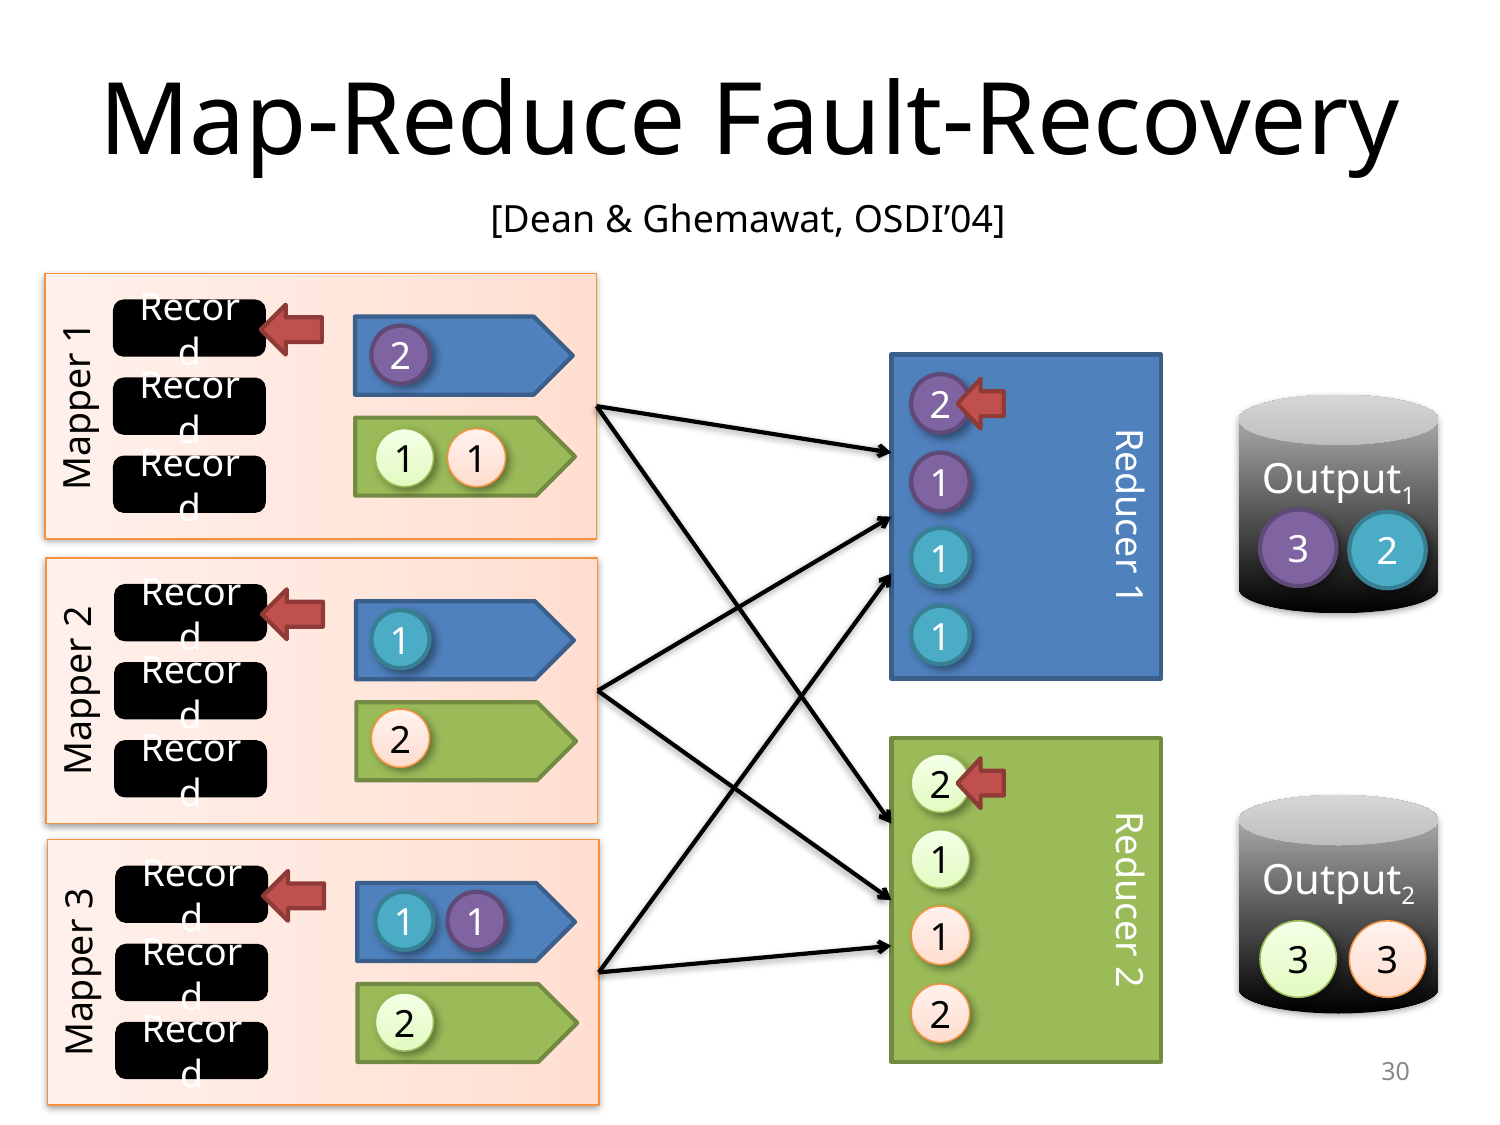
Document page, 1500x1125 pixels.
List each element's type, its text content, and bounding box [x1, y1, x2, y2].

text_box 1 [909, 450, 972, 514]
text_box [955, 376, 1006, 431]
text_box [114, 301, 265, 511]
text_box 1 [445, 889, 508, 953]
text_box [355, 981, 580, 1065]
text_box [353, 415, 578, 498]
text_box 1 [446, 427, 507, 488]
text_box 3 [1257, 507, 1339, 589]
text_box 2 [374, 992, 435, 1052]
text_box Big Data [1260, 511, 1347, 595]
text_box Output2 [1238, 795, 1439, 1003]
text_box 2 [1347, 509, 1428, 591]
text_box 1 [909, 525, 972, 589]
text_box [117, 867, 267, 1078]
text_box Reducer 1 [889, 352, 1163, 681]
text_box [270, 302, 324, 357]
text_box 1 [374, 427, 435, 488]
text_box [598, 573, 892, 973]
title Map-Reduce Fault-Recovery [0, 20, 1500, 209]
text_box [1259, 920, 1427, 998]
text_box 1 [909, 603, 972, 667]
text_box [Dean & Ghemawat, OSDI’04] [475, 187, 1021, 247]
text_box 2 [909, 372, 968, 435]
text_box Output2 [1271, 1007, 1406, 1014]
slide_number 30 [1074, 1042, 1425, 1103]
text_box Mapper 1 [44, 273, 597, 540]
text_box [45, 557, 590, 824]
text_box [596, 405, 892, 573]
text_box 1 [373, 889, 436, 953]
text_box Output1 [1238, 394, 1439, 614]
text_box [1238, 795, 1439, 845]
text_box Mapper 3 [47, 839, 600, 1106]
text_box [271, 869, 327, 923]
text_box [1238, 394, 1439, 444]
text_box [355, 880, 578, 964]
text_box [891, 737, 1161, 1063]
text_box 2 [369, 323, 432, 386]
text_box [352, 314, 575, 397]
